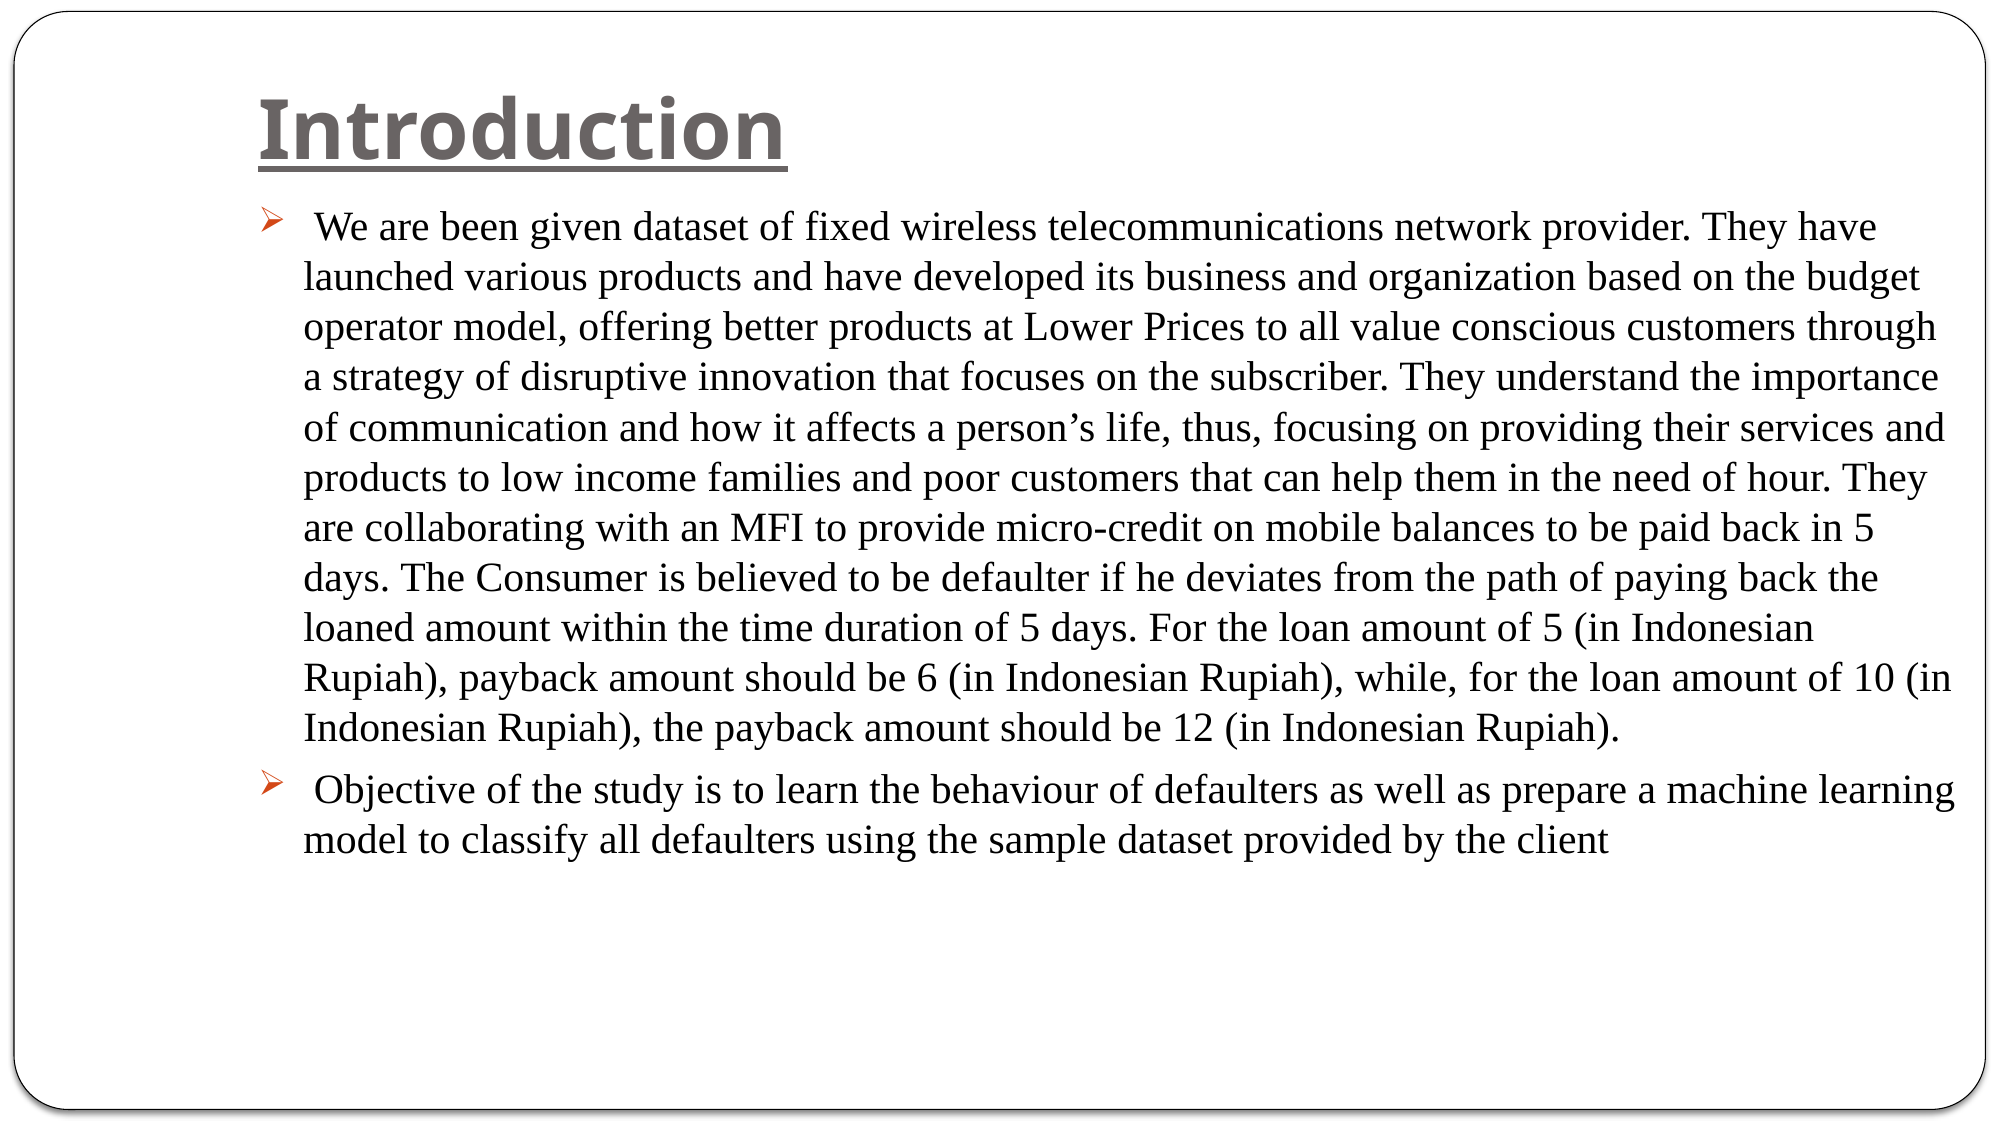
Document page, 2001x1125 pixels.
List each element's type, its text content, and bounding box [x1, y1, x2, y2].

title Introduction [243, 34, 1887, 191]
list We are been given dataset of fixed wireless telecommunications network provider. They have launched various products and have developed its business and organization based on the budget operator model, offering better products at Lower Prices to all value conscious customers through a strategy of disruptive innovation that focuses on the subscriber. They understand the importance of communication and how it affects a person’s life, thus, focusing on providing their services and products to low income families and poor customers that can help them in the need of hour. They are collaborating with an MFI to provide micro-credit on mobile balances to be paid back in 5 days. The Consumer is believed to be defaulter if he deviates from the path of paying back the loaned amount within the time duration of 5 days. For the loan amount of 5 (in Indonesian Rupiah), payback amount should be 6 (in Indonesian Rupiah), while, for the loan amount of 10 (in Indonesian Rupiah), the payback amount should be 12 (in Indonesian Rupiah). Objective of the study is to learn the behaviour of defaulters as well as prepare a machine learning model to classify all defaulters using the sample dataset provided by the client [243, 191, 1980, 1055]
